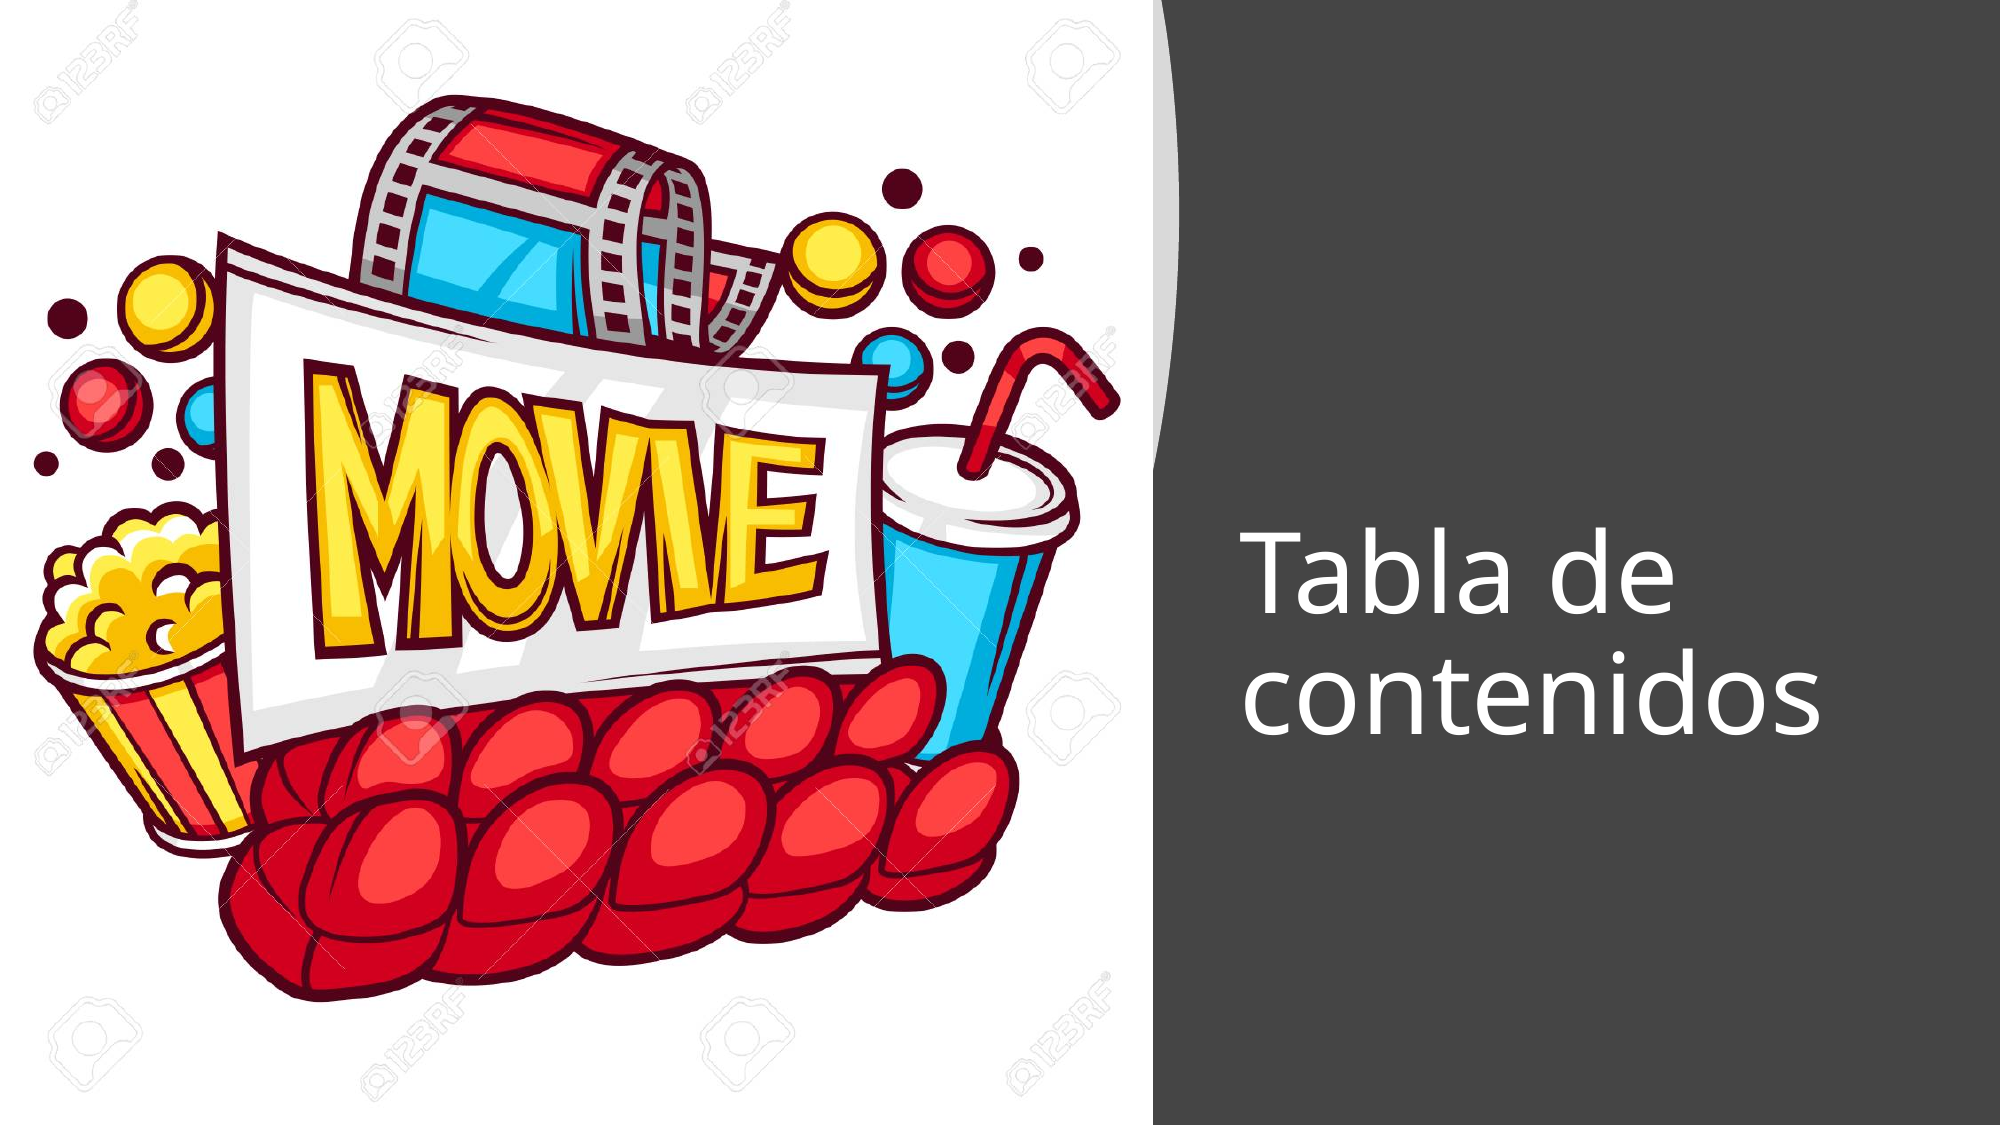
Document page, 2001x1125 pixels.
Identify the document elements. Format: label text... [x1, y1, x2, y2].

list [0, 0, 1153, 1125]
title Tabla de contenidos [1224, 292, 1895, 767]
text_box [1153, 0, 1181, 476]
